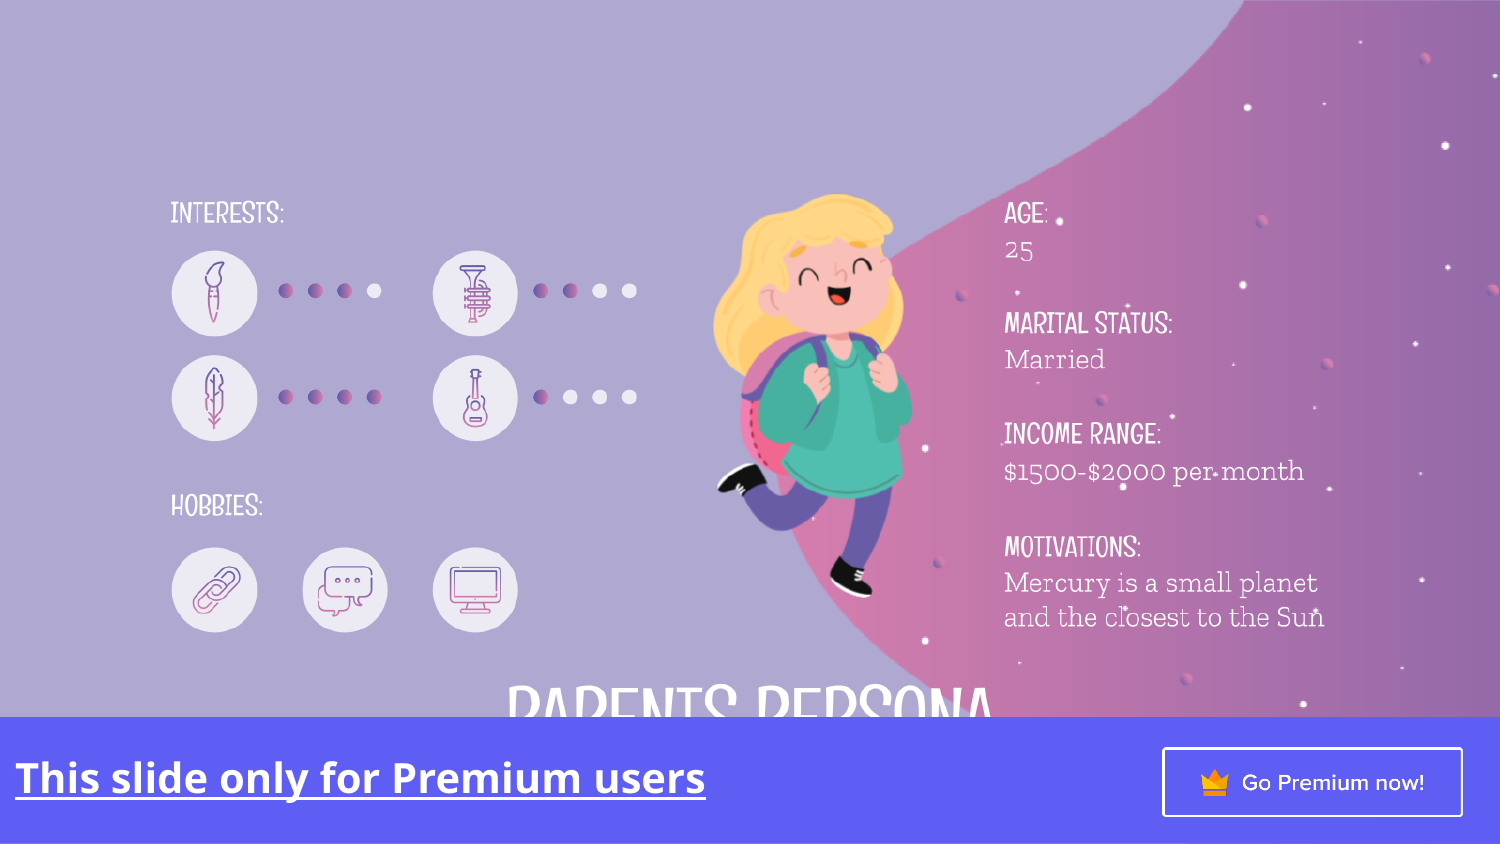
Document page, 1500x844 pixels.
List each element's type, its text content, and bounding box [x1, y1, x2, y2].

text_box This slide only for Premium users [0, 717, 1500, 844]
picture [1162, 747, 1463, 817]
picture [0, 0, 1500, 717]
